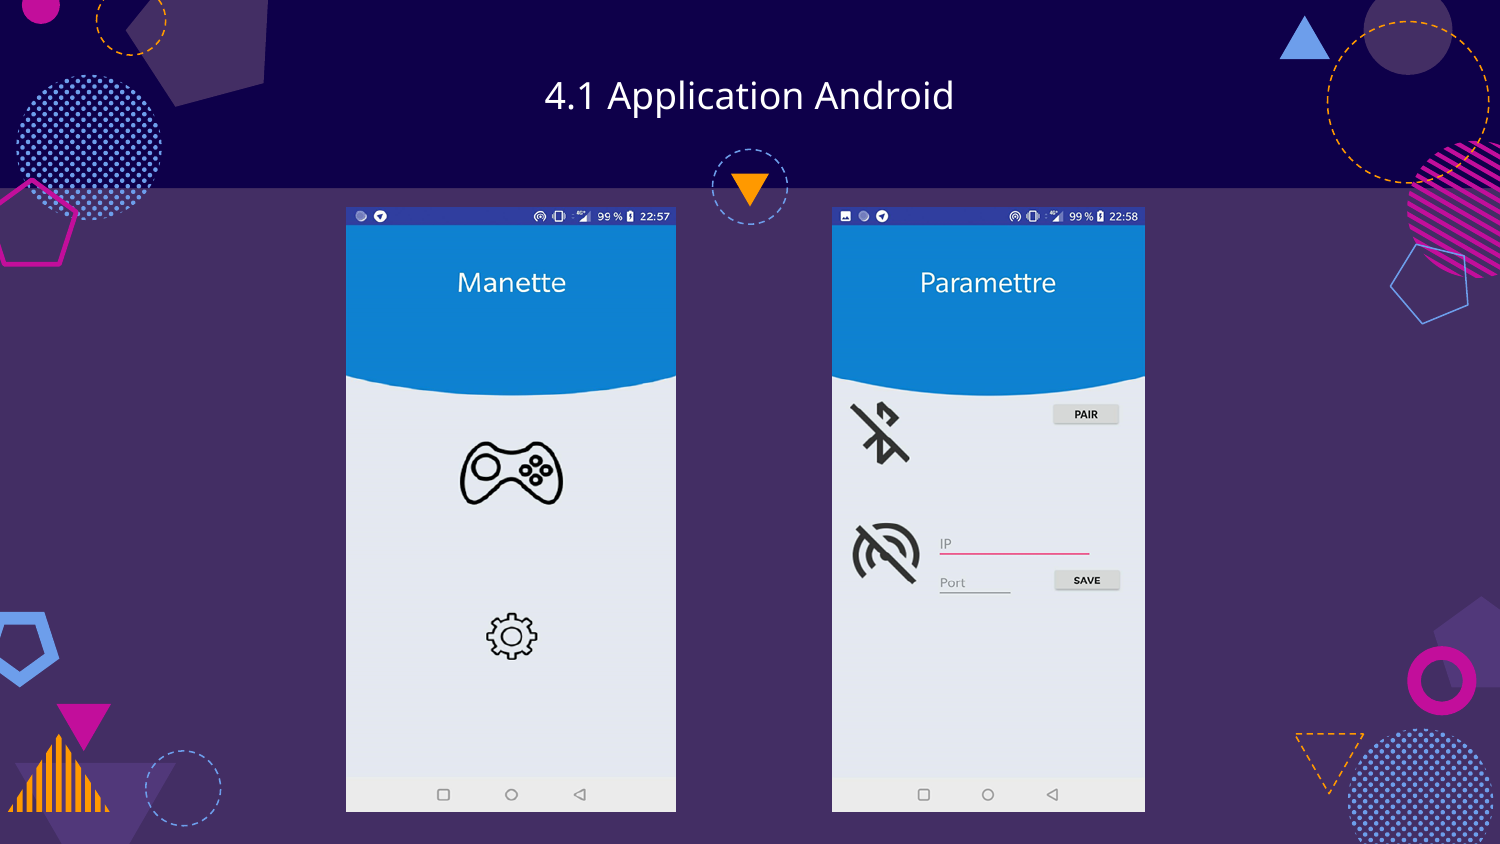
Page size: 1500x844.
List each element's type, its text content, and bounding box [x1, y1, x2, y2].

title 4.1 Application Android [335, 0, 1165, 189]
picture [832, 207, 1146, 812]
picture [346, 207, 676, 812]
